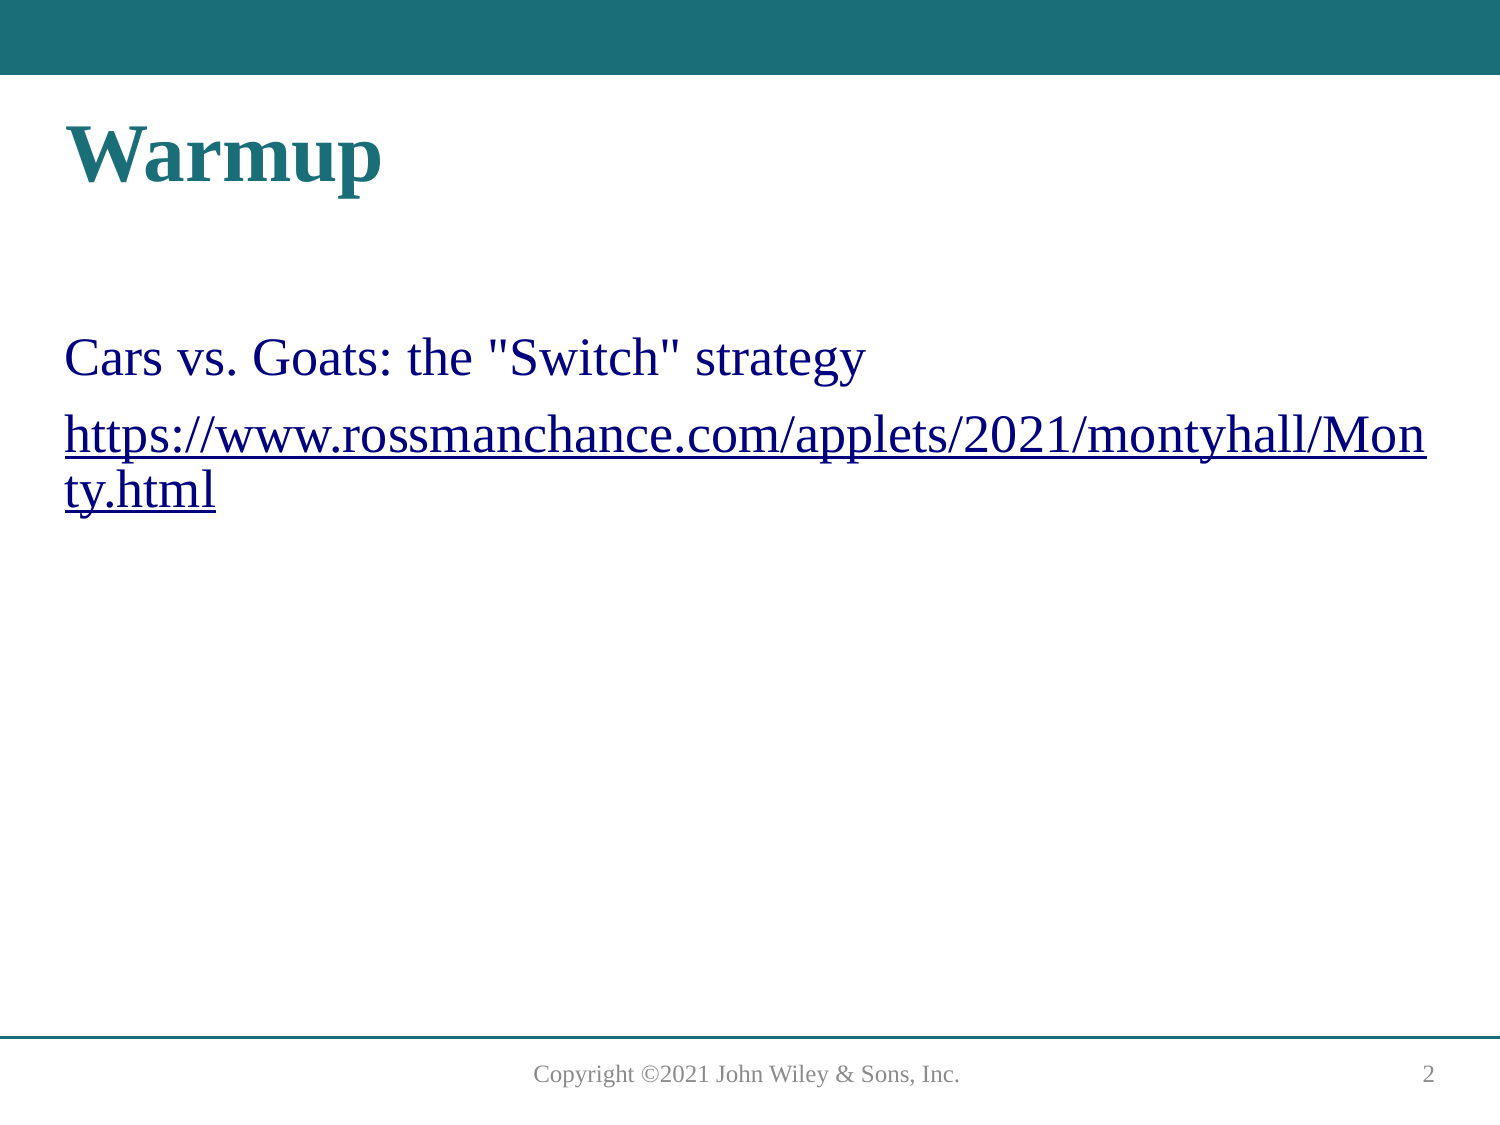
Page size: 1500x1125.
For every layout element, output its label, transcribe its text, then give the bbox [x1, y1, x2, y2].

list Cars vs. Goats: the "Switch" strategy https://www.rossmanchance.com/applets/2021/montyhall/Monty.html [50, 313, 1450, 1011]
title Warmup [50, 101, 1450, 240]
